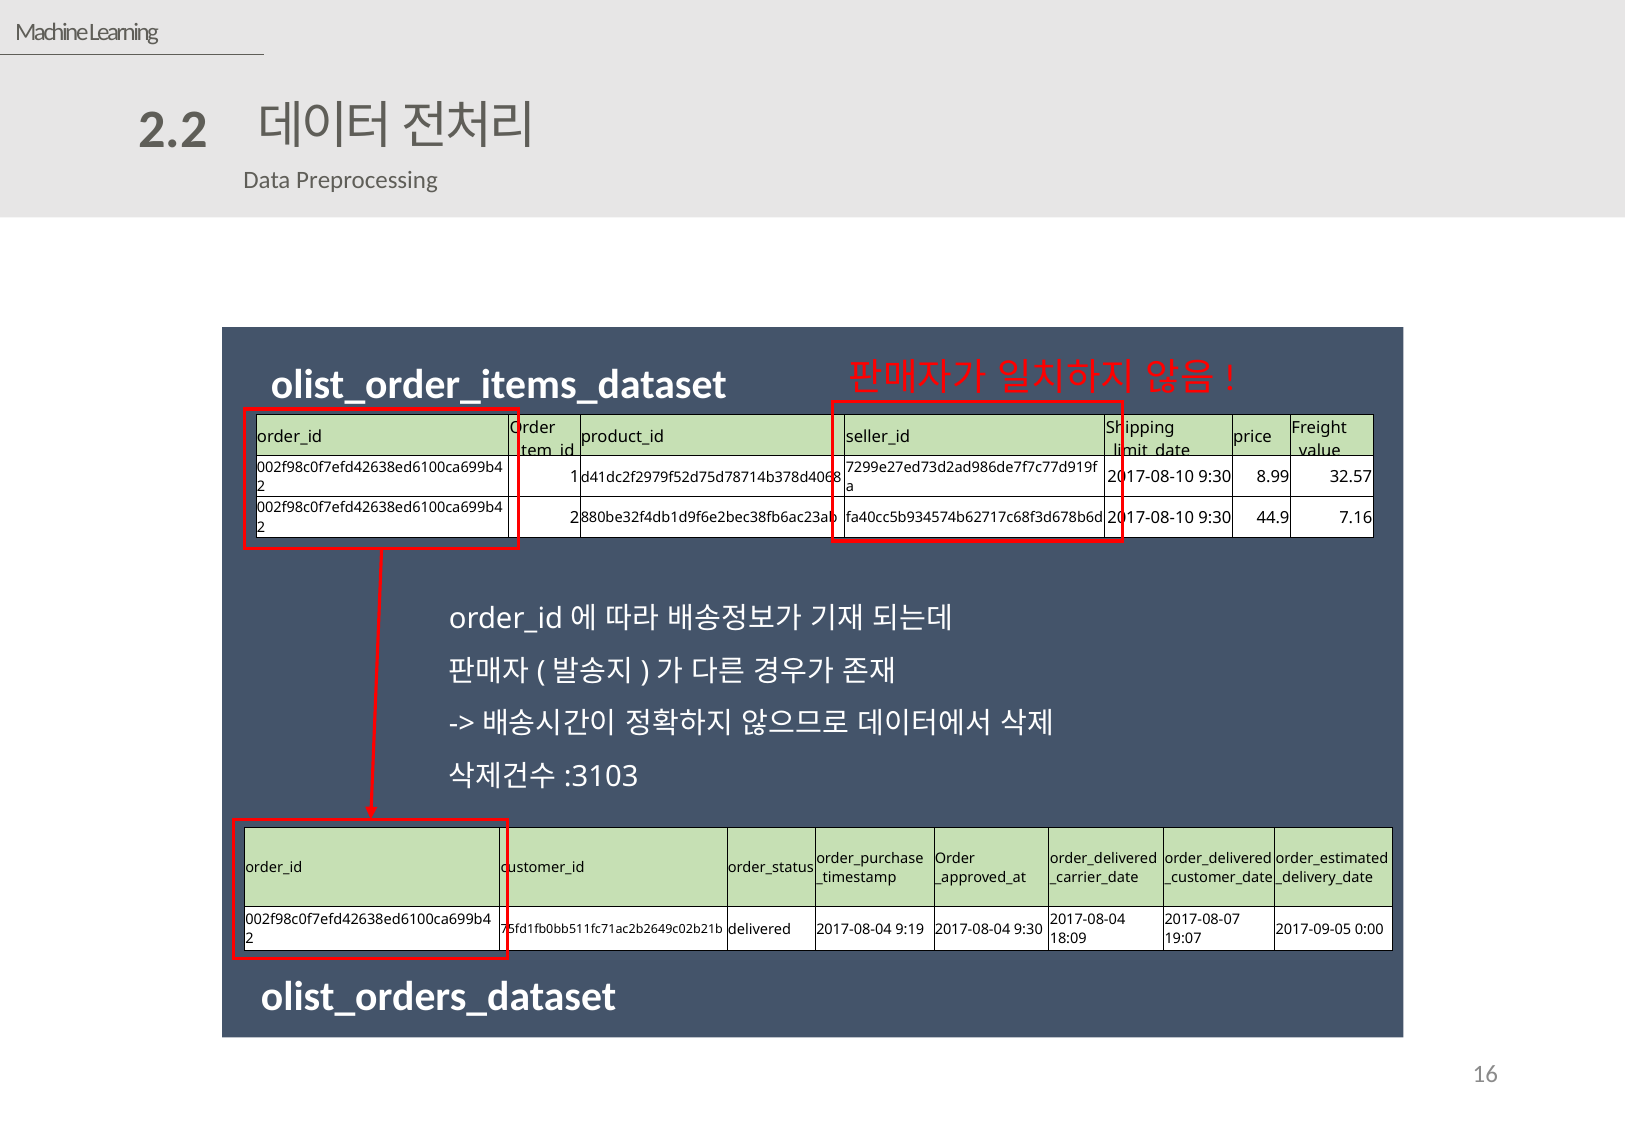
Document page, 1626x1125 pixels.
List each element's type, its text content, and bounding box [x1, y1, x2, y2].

text_box Machine Learning [0, 7, 174, 53]
table_cell 75fd1fb0bb511fc71ac2b2649c02b21b [509, 907, 727, 950]
text_box [244, 408, 520, 550]
table_cell 2017-08-04 18:09 [1049, 907, 1163, 950]
table_cell 44.9 [1233, 497, 1290, 537]
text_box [370, 548, 382, 820]
table_cell delivered [728, 907, 815, 950]
text_box [221, 326, 1404, 1038]
table_header customer_id [509, 828, 727, 906]
text_box Data Preprocessing [228, 156, 454, 202]
table_header Order _item_id [520, 415, 580, 455]
table_header order_delivered _customer_date [1164, 828, 1274, 906]
text_box order_id에 따라 배송정보가 기재 되는데 판매자(발송지)가 다른 경우가 존재 ->배송시간이 정확하지 않으므로 데이터에서 삭제 삭제건수:3103 [434, 574, 1351, 800]
table_header price [1233, 415, 1290, 455]
text_box olist_orders_dataset [246, 960, 726, 1026]
text_box 2.2 [123, 86, 223, 166]
table_cell 2017-08-04 9:19 [816, 907, 934, 950]
table_cell 880be32f4db1d9f6e2bec38fb6ac23ab [581, 497, 831, 537]
table_cell 2017-08-10 9:30 [1123, 497, 1232, 537]
table_header order_purchase _timestamp [816, 828, 934, 906]
table_cell 7.16 [1291, 497, 1373, 537]
text_box [0, 0, 1625, 219]
table_cell 2017-09-05 0:00 [1275, 907, 1392, 950]
table_cell 2017-08-10 9:30 [1123, 456, 1232, 496]
table_header Shipping _limit_date [1123, 415, 1232, 455]
table_header Freight _value [1291, 415, 1373, 455]
table_cell 32.57 [1291, 456, 1373, 496]
table_header order_status [728, 828, 815, 906]
slide_number 16 [1147, 1042, 1514, 1103]
table_cell 8.99 [1233, 456, 1290, 496]
text_box 데이터 전처리 [242, 85, 552, 161]
table_cell 2017-08-04 9:30 [935, 907, 1048, 950]
text_box [831, 400, 1123, 542]
text_box [233, 818, 509, 960]
text_box 판매자가 일치하지 않음! [834, 345, 1274, 406]
table_header Order _approved_at [935, 828, 1048, 906]
table_cell 2017-08-07 19:07 [1164, 907, 1274, 950]
text_box olist_order_items_dataset [256, 349, 834, 414]
table_header order_delivered _carrier_date [1049, 828, 1163, 906]
table_cell 2 [520, 497, 580, 537]
table_cell 1 [520, 456, 580, 496]
table_cell d41dc2f2979f52d75d78714b378d4068 [581, 456, 831, 496]
table_header product_id [581, 415, 831, 455]
table_header order_estimated _delivery_date [1275, 828, 1392, 906]
